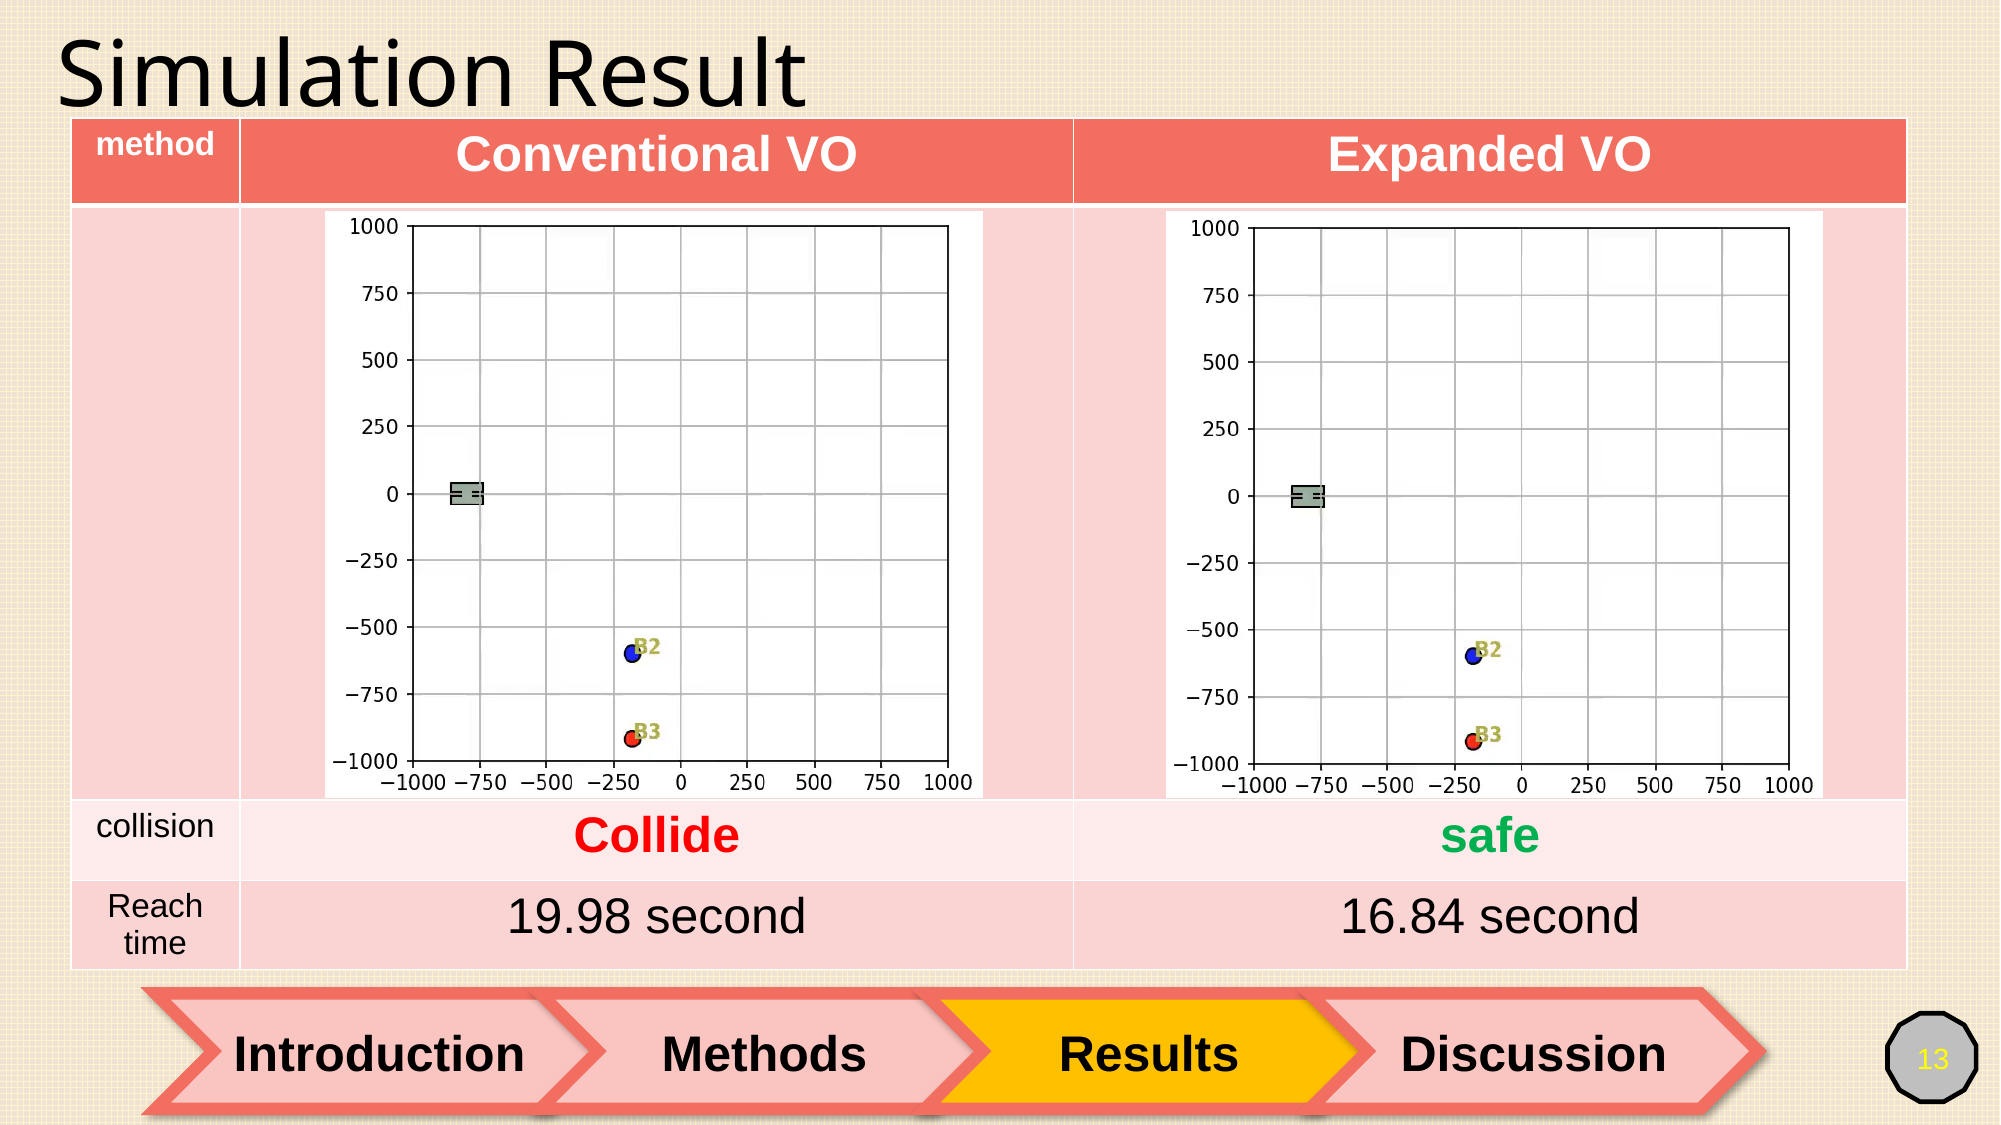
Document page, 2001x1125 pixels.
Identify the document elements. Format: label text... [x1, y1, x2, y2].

table_header Expanded VO [1074, 119, 1906, 203]
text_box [325, 210, 984, 799]
text_box Methods [537, 992, 975, 1110]
table_cell [1074, 208, 1906, 799]
text_box Results [922, 992, 1360, 1110]
slide_number 13 [1887, 1013, 1977, 1102]
table_cell Reach time [72, 881, 239, 969]
table_cell Collide [241, 801, 1073, 880]
table_cell safe [1074, 801, 1906, 880]
table_header Conventional VO [241, 119, 1073, 203]
title Simulation Result [41, 0, 1767, 186]
table_cell 16.84 second [1074, 881, 1906, 969]
table_cell collision [72, 801, 239, 880]
table_cell [241, 208, 1073, 799]
table_header method [72, 119, 239, 203]
text_box Discussion [1307, 992, 1760, 1110]
table_cell 19.98 second [241, 881, 1073, 969]
text_box Introduction [152, 992, 590, 1110]
table_cell [72, 208, 239, 799]
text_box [1165, 210, 1824, 799]
